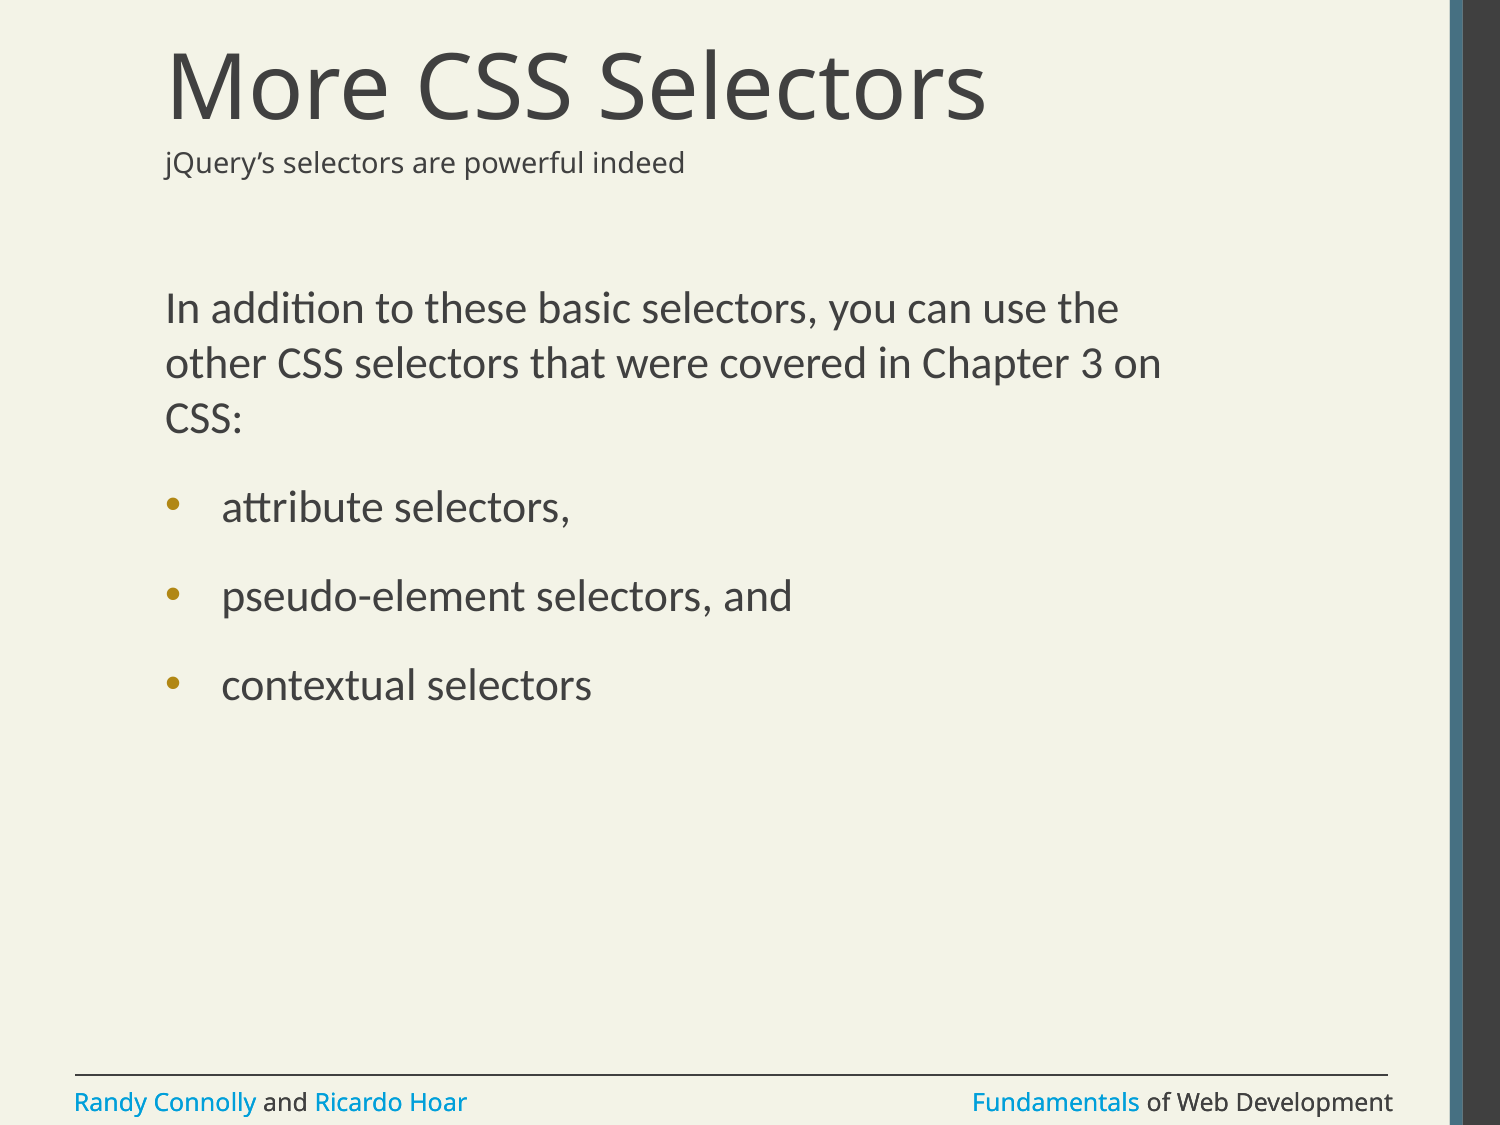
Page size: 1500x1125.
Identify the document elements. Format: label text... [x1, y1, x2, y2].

list In addition to these basic selectors, you can use the other CSS selectors that were covered in Chapter 3 on CSS: attribute selectors, pseudo-element selectors, and contextual selectors [150, 270, 1200, 1013]
title More CSS Selectors [150, 20, 1425, 188]
list jQuery’s selectors are powerful indeed [150, 137, 1200, 188]
